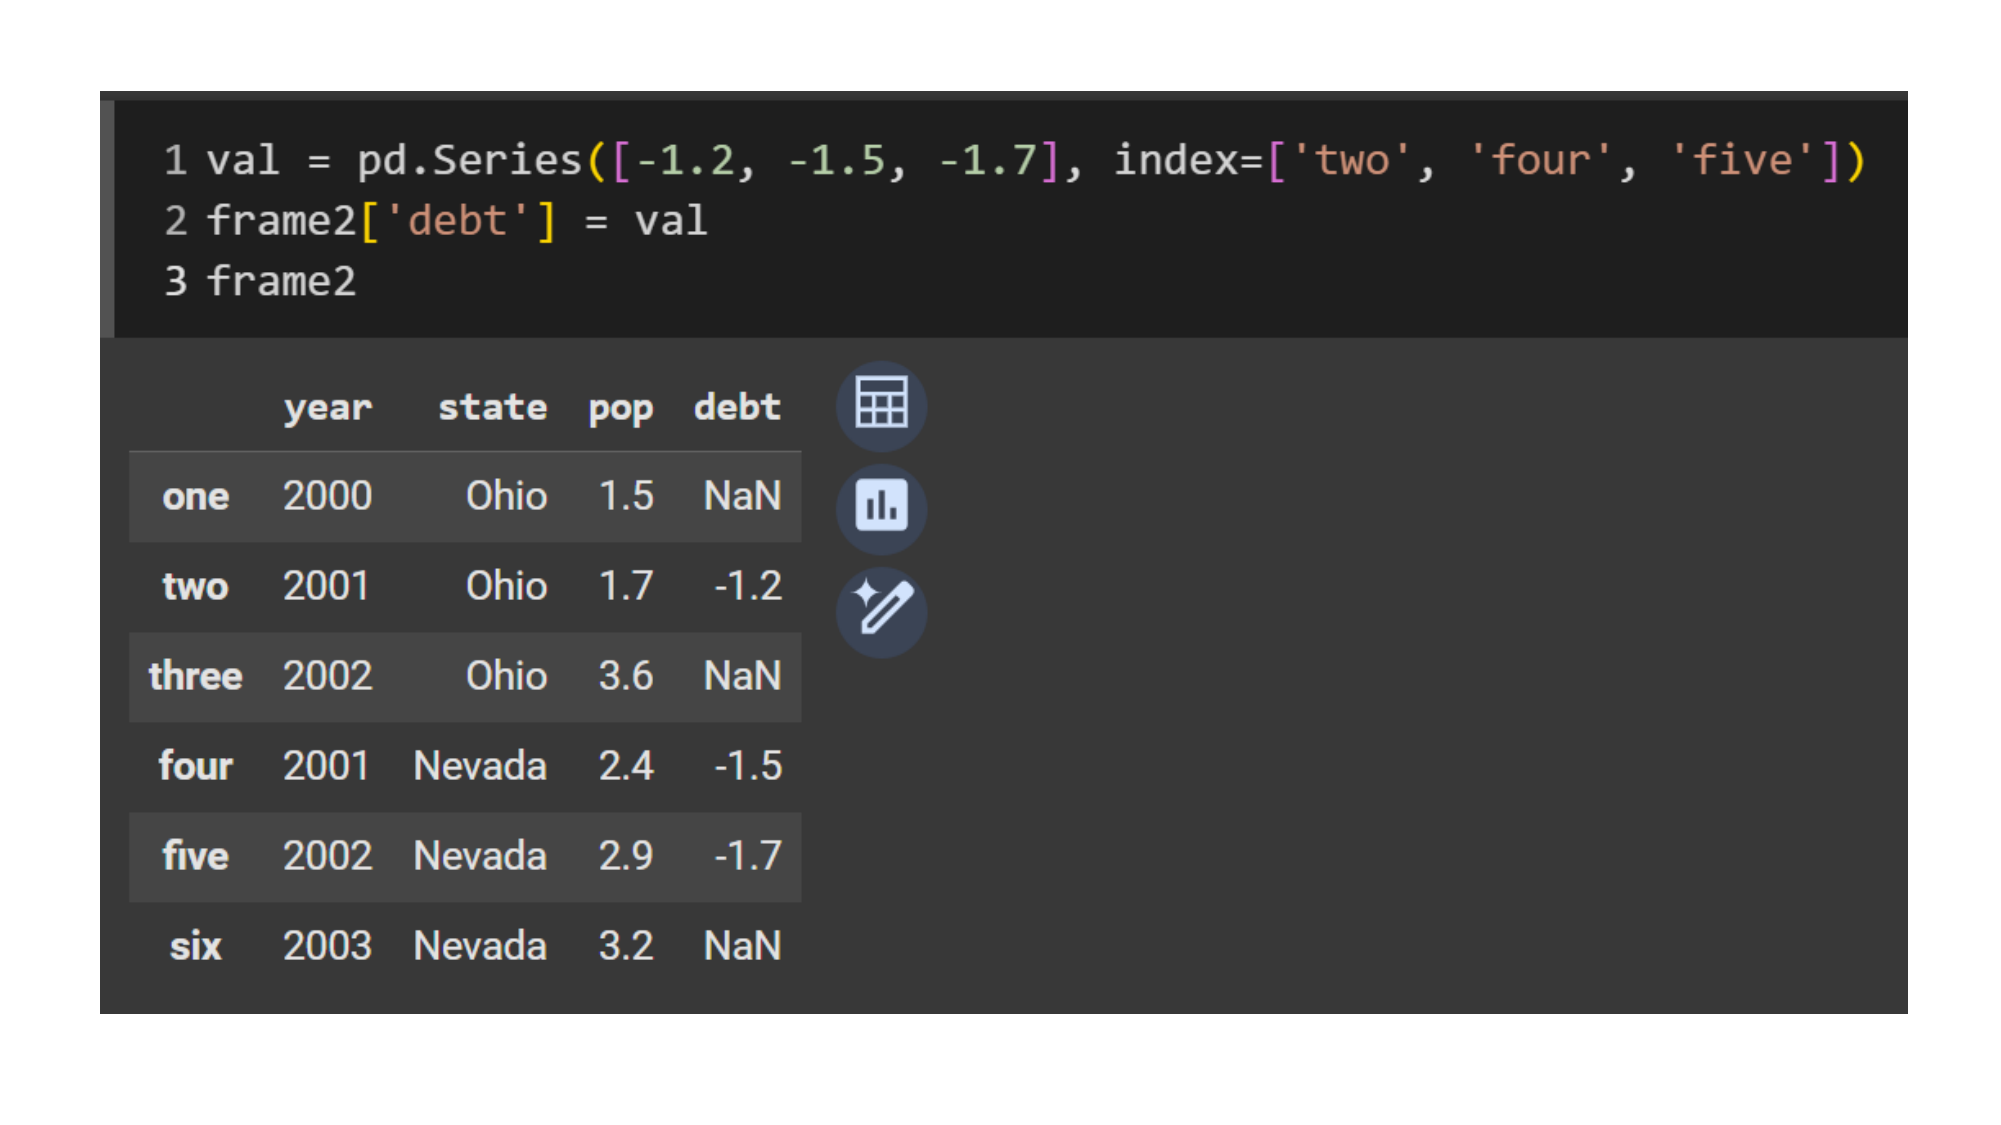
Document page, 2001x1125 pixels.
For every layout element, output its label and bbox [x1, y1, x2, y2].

list [100, 91, 1908, 1015]
